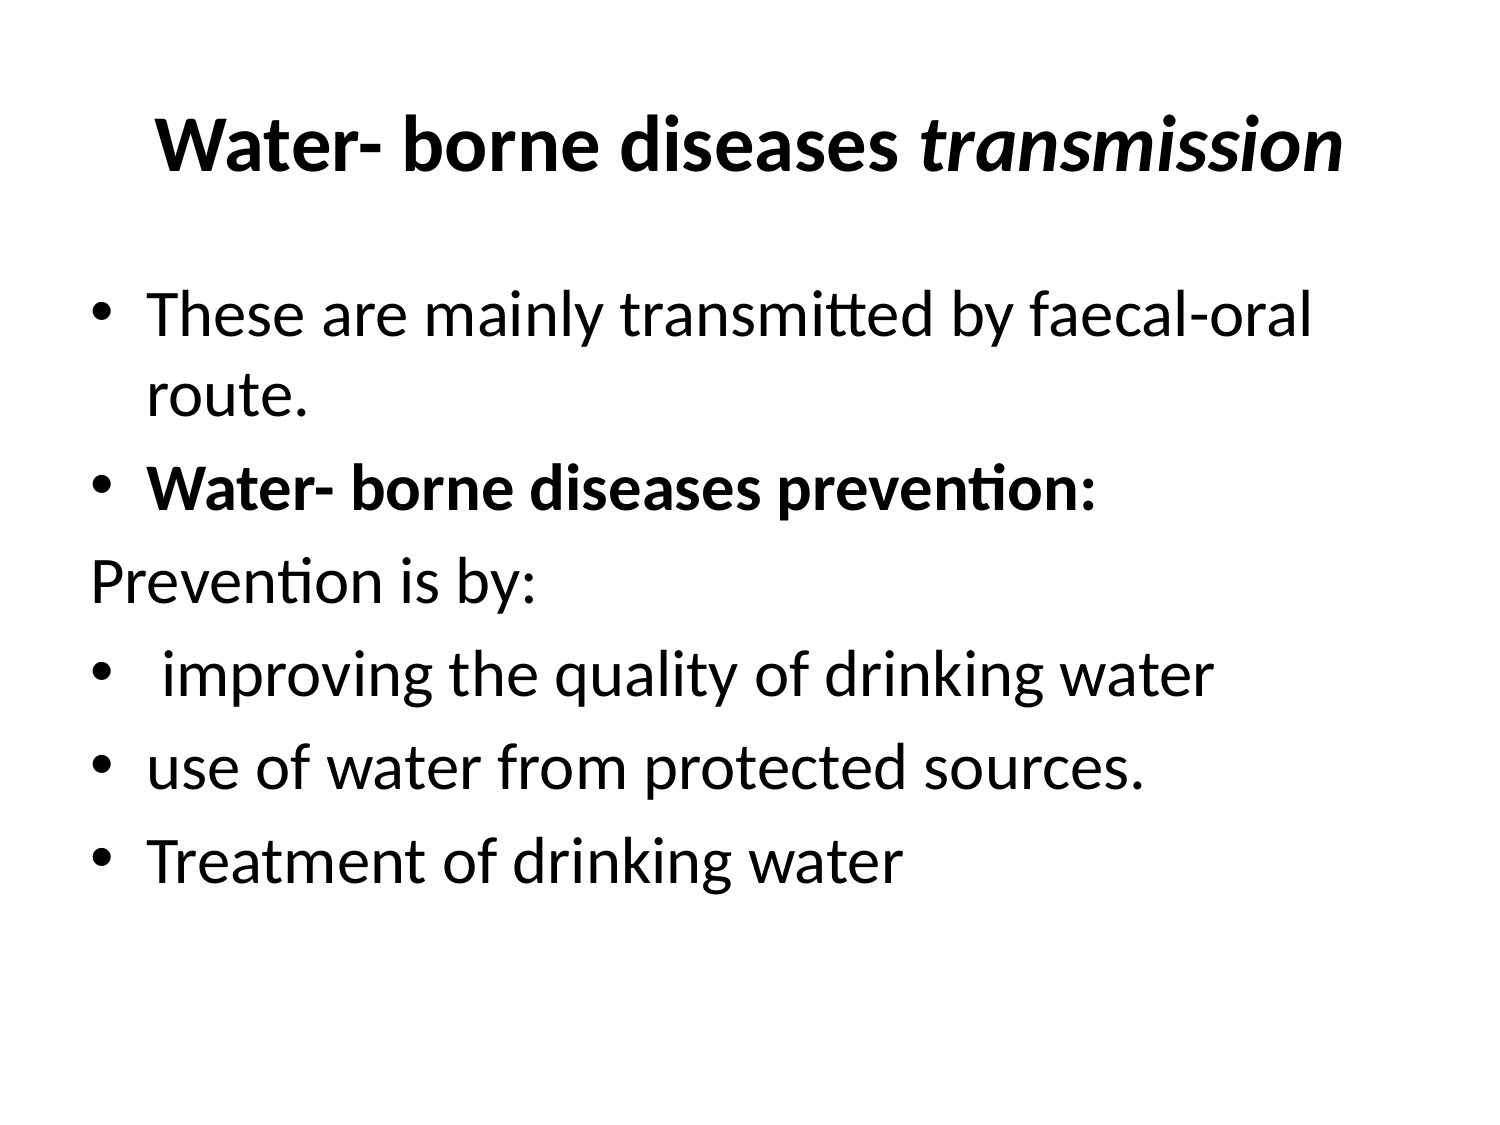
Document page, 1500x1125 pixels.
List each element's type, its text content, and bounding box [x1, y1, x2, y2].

list These are mainly transmitted by faecal-oral route. Water- borne diseases prevention: Prevention is by: improving the quality of drinking water use of water from protected sources. Treatment of drinking water [75, 262, 1425, 1005]
title Water- borne diseases transmission [75, 45, 1425, 233]
